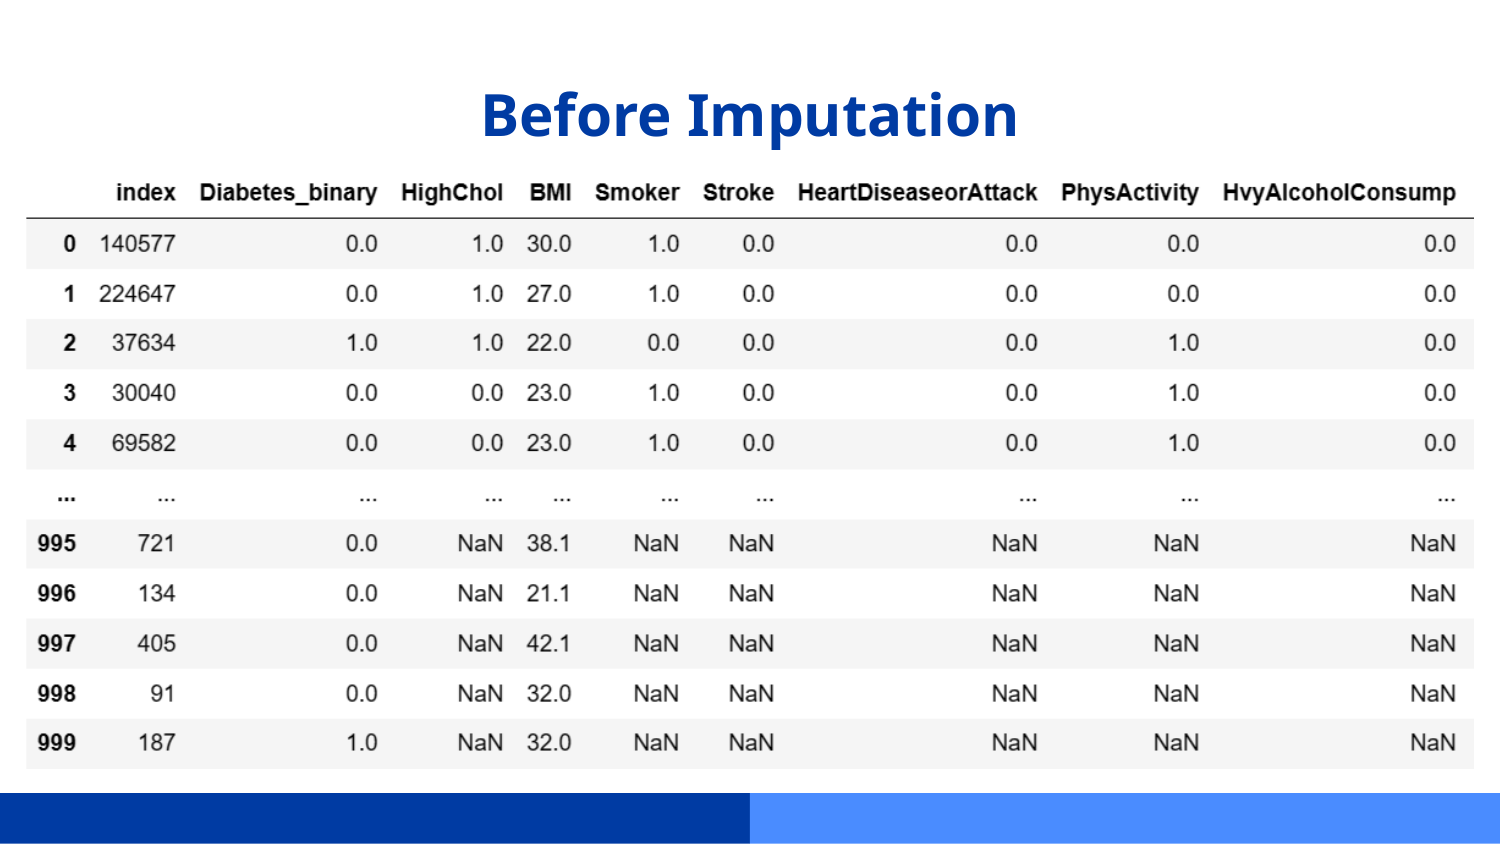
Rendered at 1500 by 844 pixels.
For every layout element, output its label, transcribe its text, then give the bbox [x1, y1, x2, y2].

picture [24, 159, 1474, 769]
title Before Imputation [117, 62, 1383, 157]
